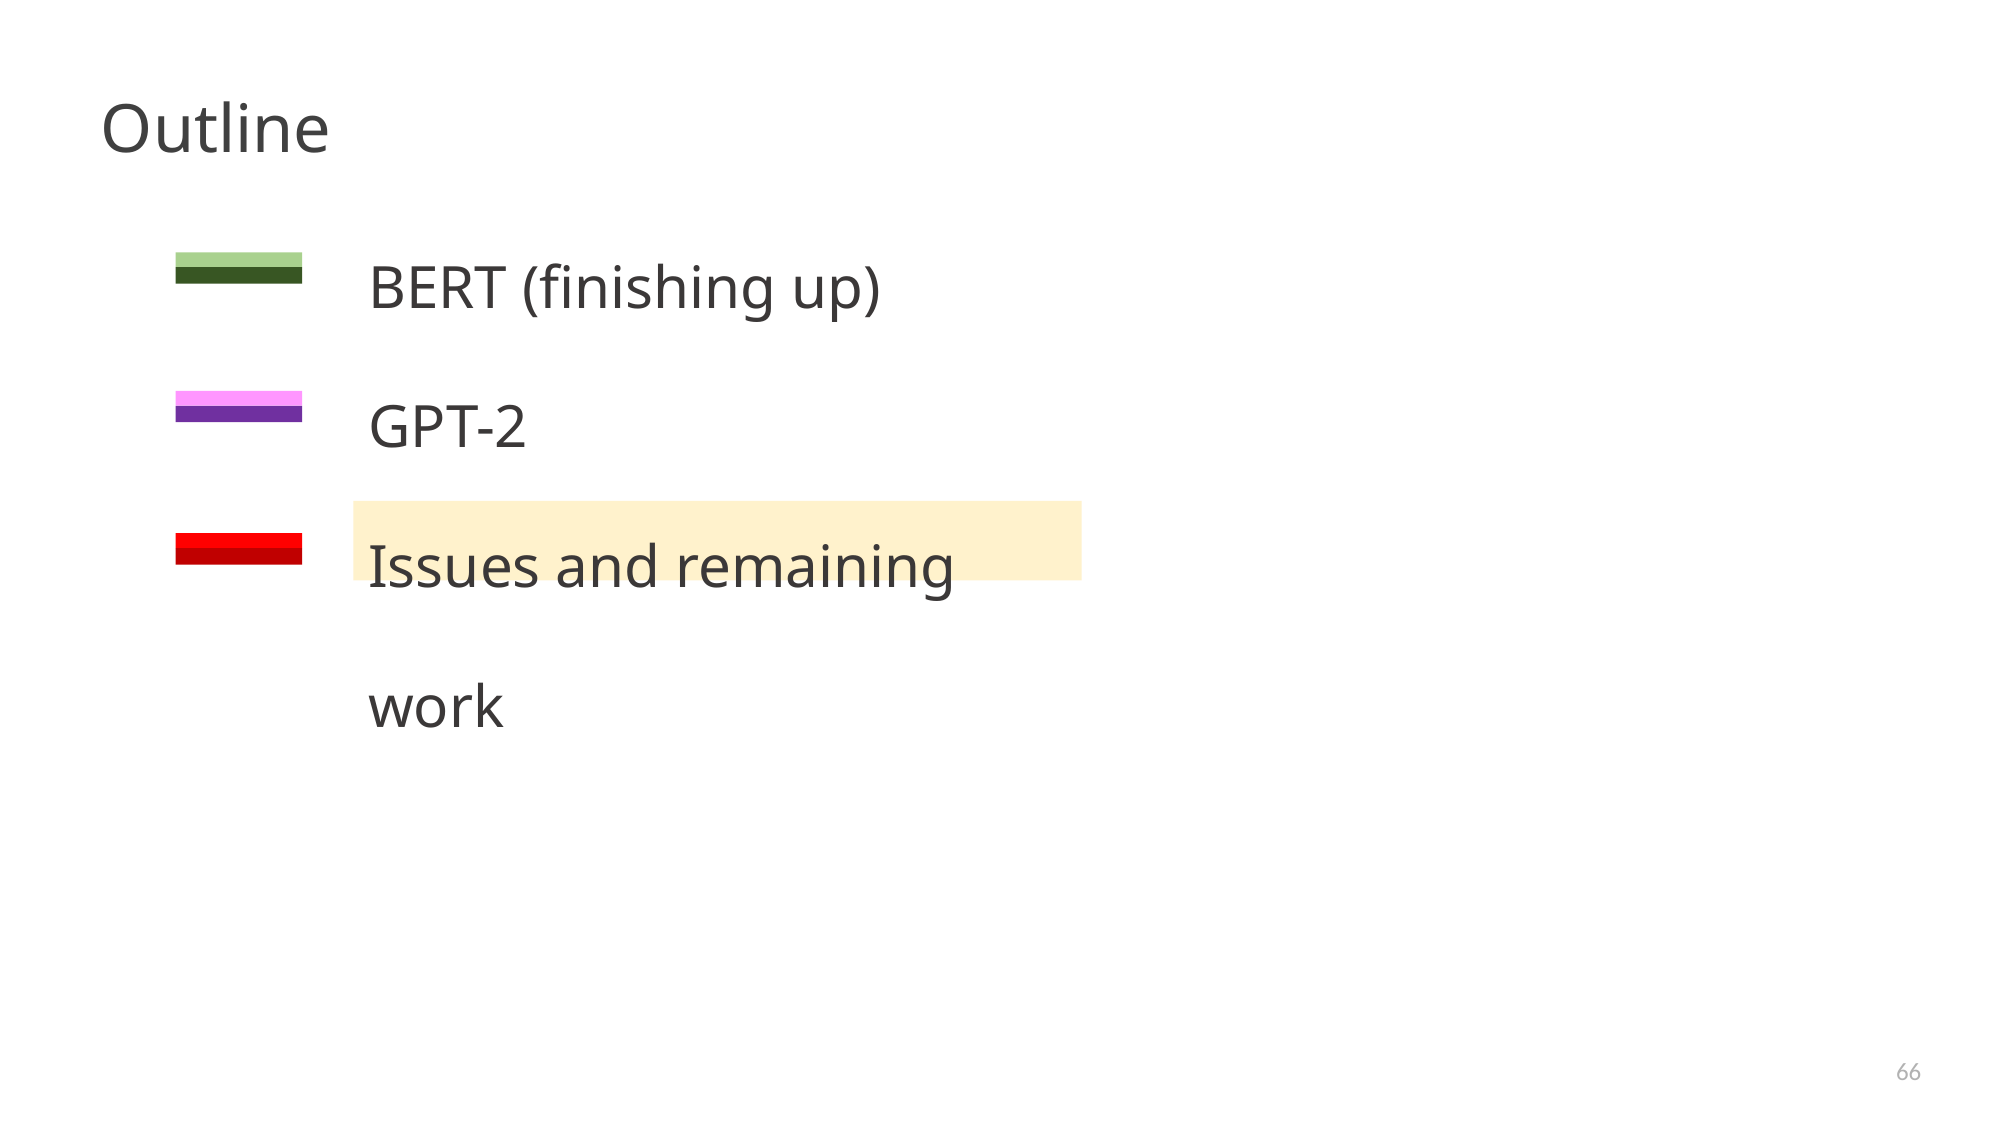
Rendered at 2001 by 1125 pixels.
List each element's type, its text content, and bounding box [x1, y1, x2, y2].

text_box Outline [86, 77, 812, 173]
text_box BERT (finishing up) GPT-2 Issues and remaining work [353, 172, 1106, 839]
text_box [175, 532, 303, 547]
text_box [175, 390, 303, 405]
text_box [175, 405, 303, 423]
text_box [175, 547, 303, 566]
slide_number 66 [1486, 1040, 1937, 1101]
text_box [175, 251, 303, 266]
text_box [175, 266, 303, 285]
